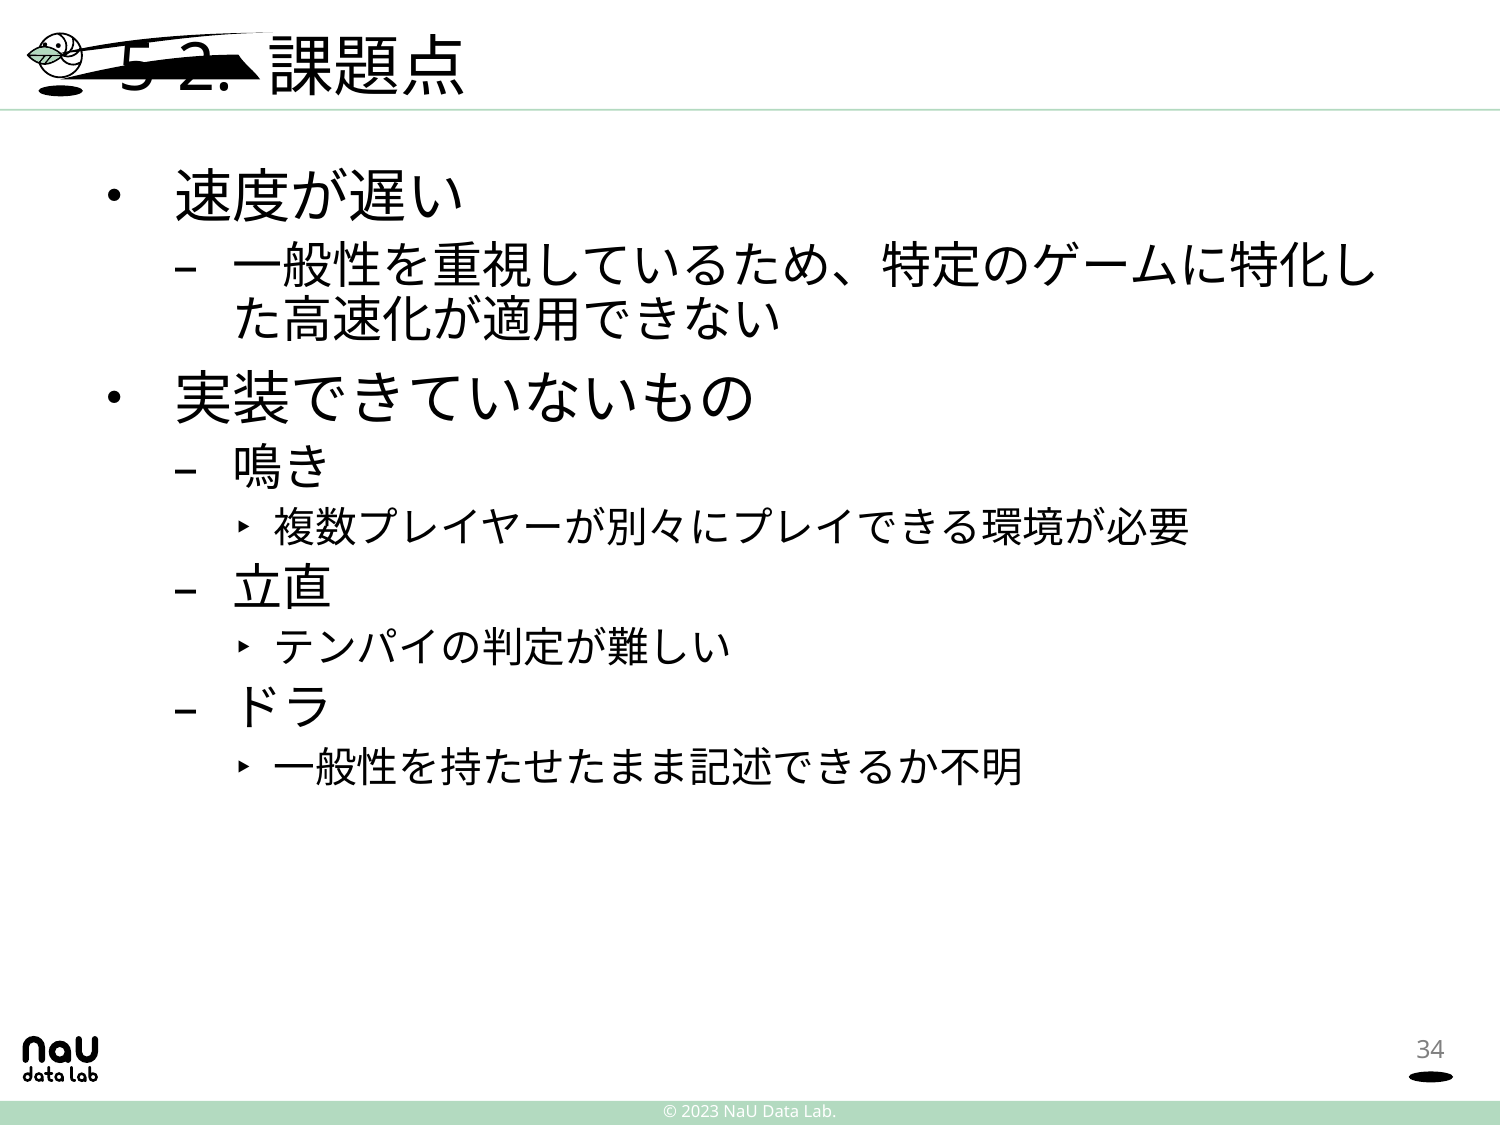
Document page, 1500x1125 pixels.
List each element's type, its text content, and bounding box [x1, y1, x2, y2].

list 速度が遅い 一般性を重視しているため、特定のゲームに特化した高速化が適用できない 実装できていないもの 鳴き 複数プレイヤーが別々にプレイできる環境が必要 立直 テンパイの判定が難しい ドラ 一般性を持たせたまま記述できるか不明 [70, 159, 1430, 1018]
title 5-2. 課題点 [103, 29, 1430, 108]
